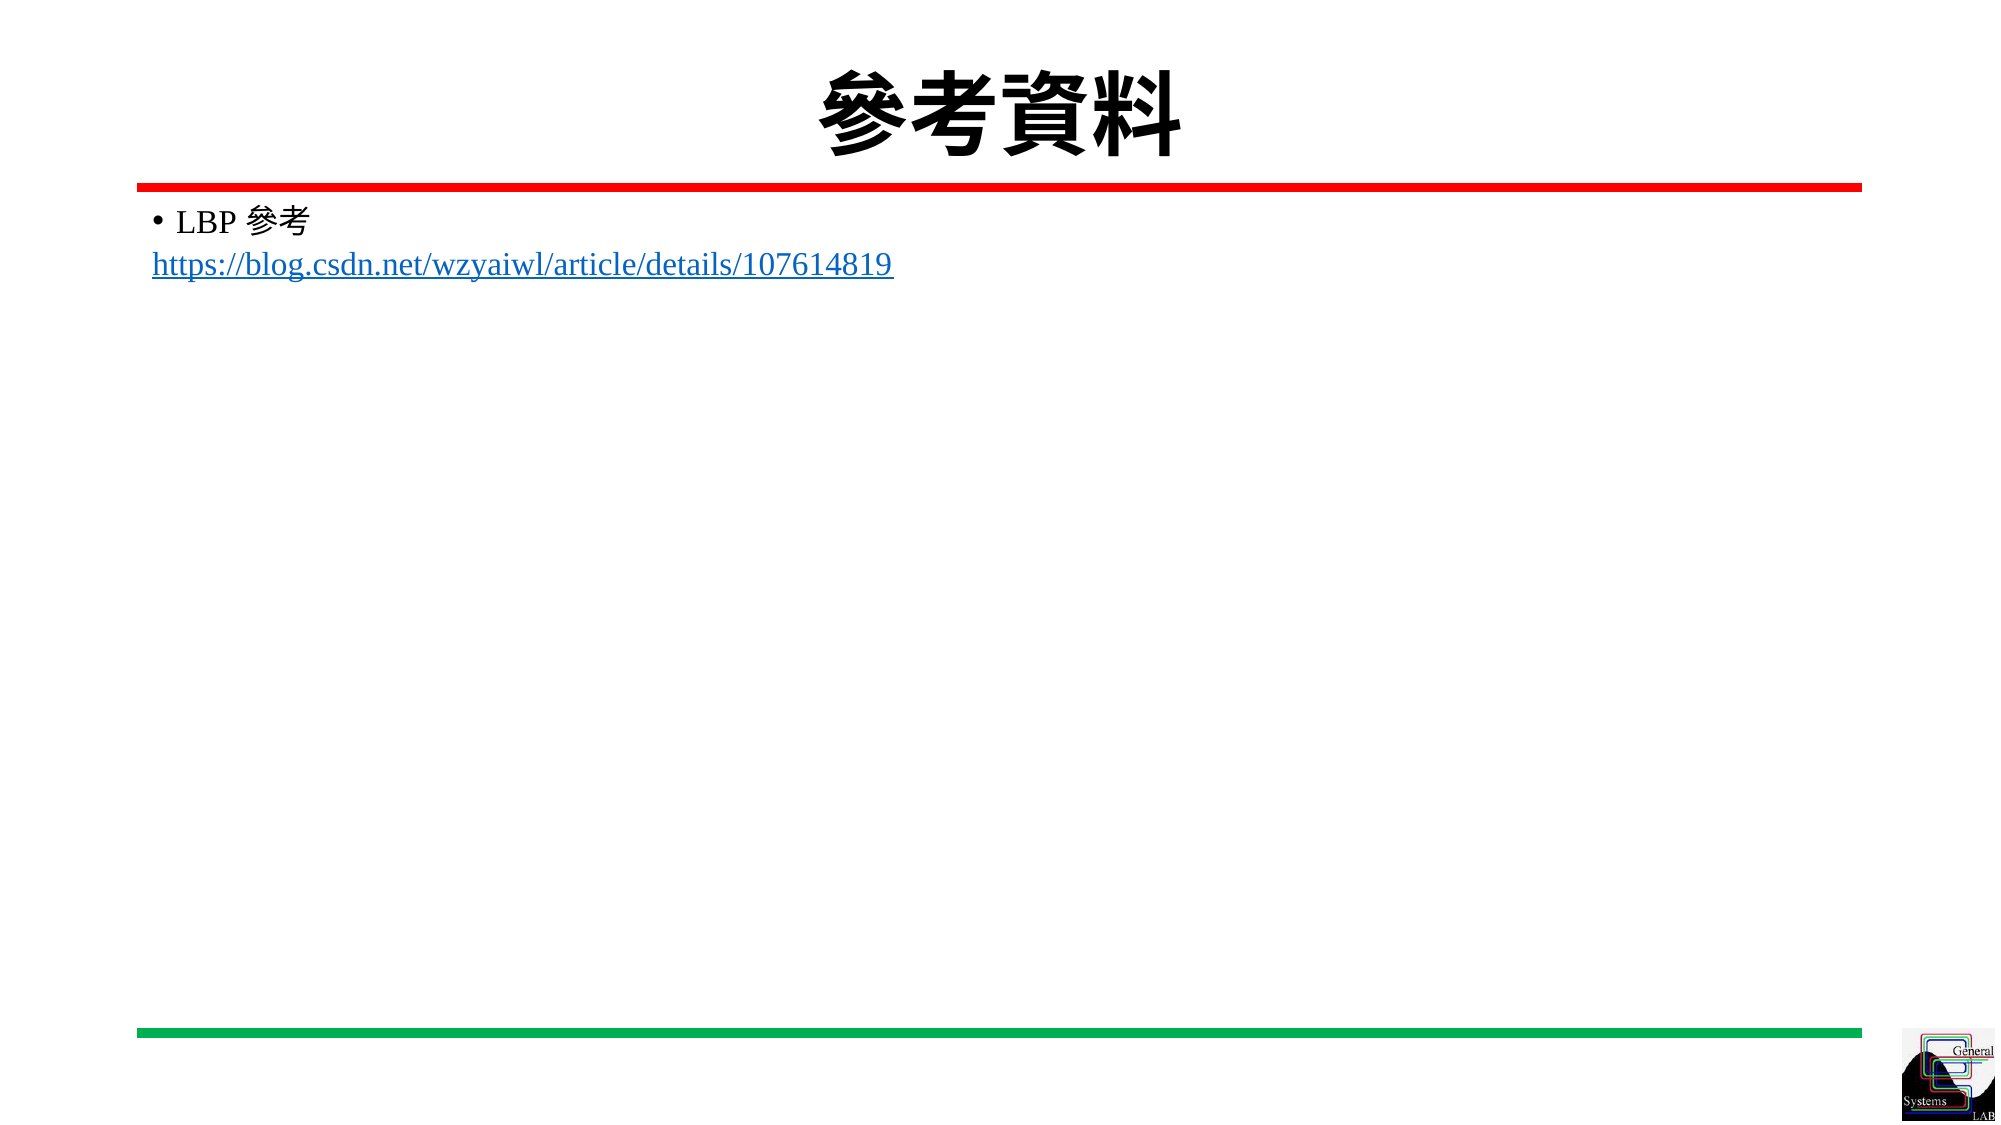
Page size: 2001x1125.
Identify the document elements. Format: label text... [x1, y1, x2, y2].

picture [1902, 1028, 1995, 1121]
list LBP參考 https://blog.csdn.net/wzyaiwl/article/details/107614819 [137, 197, 1863, 1024]
title 參考資料 [137, 59, 1863, 178]
